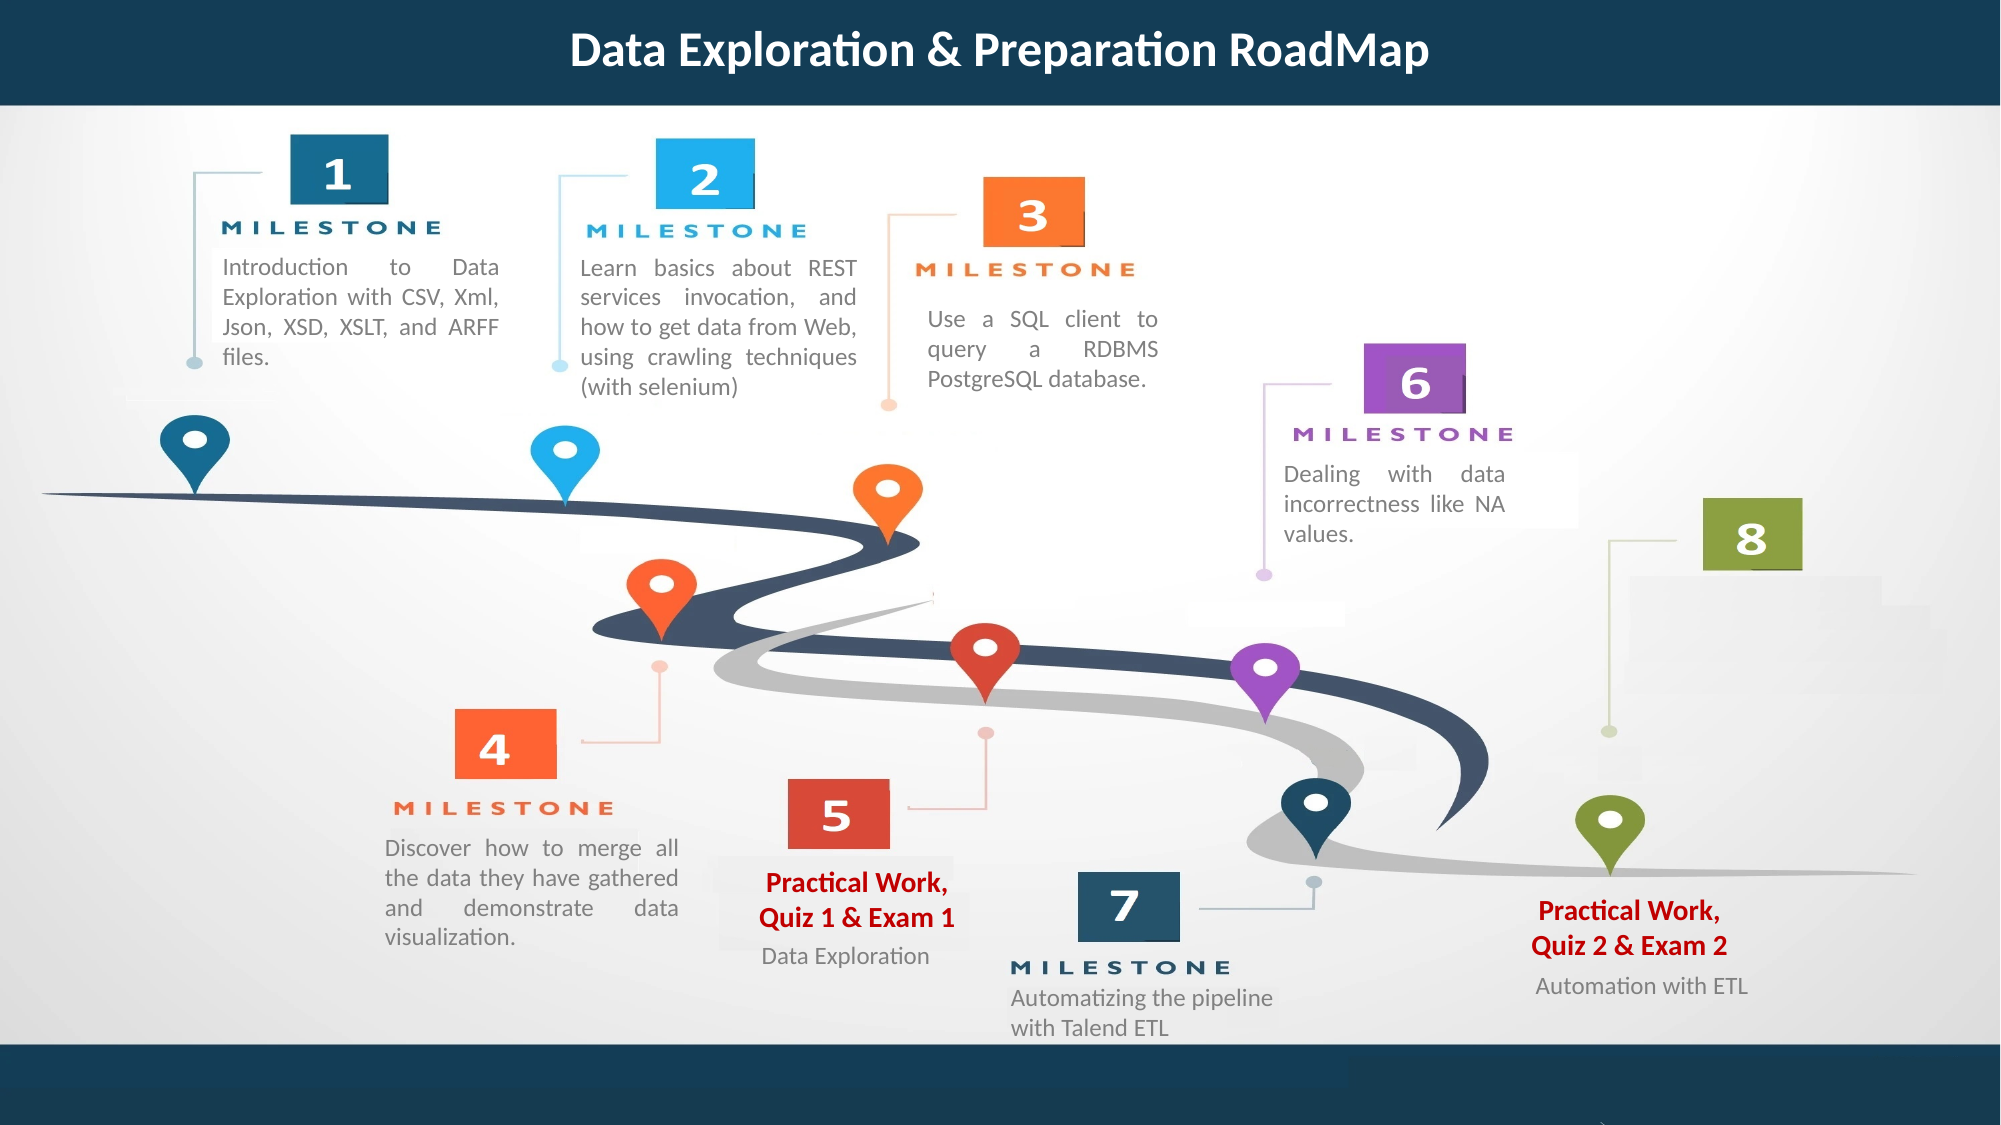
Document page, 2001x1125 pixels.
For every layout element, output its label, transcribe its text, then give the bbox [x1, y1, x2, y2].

text_box Practical Work, Quiz 1 & Exam 1 [731, 856, 983, 941]
text_box Practical Work, Quiz 2 & Exam 2 [1503, 883, 1756, 969]
text_box Dealing with data incorrectness like NA values. [1269, 450, 1521, 555]
text_box Use a SQL client to query a RDBMS PostgreSQL database. [912, 295, 1174, 400]
text_box Automatizing the pipeline with Talend ETL [996, 973, 1303, 1049]
picture [0, 0, 2001, 1125]
text_box Discover how to merge all the data they have gathered and demonstrate data visualization. [370, 823, 695, 959]
text_box Introduction to Data Exploration with CSV, Xml, Json, XSD, XSLT, and ARFF files. [207, 243, 515, 379]
text_box Learn basics about REST services invocation, and how to get data from Web, using crawling techniques (with selenium) [565, 243, 873, 409]
text_box Data Exploration [746, 932, 999, 977]
text_box Automation with ETL [1520, 912, 1828, 1007]
text_box Data Exploration & Preparation RoadMap [0, 8, 2000, 84]
